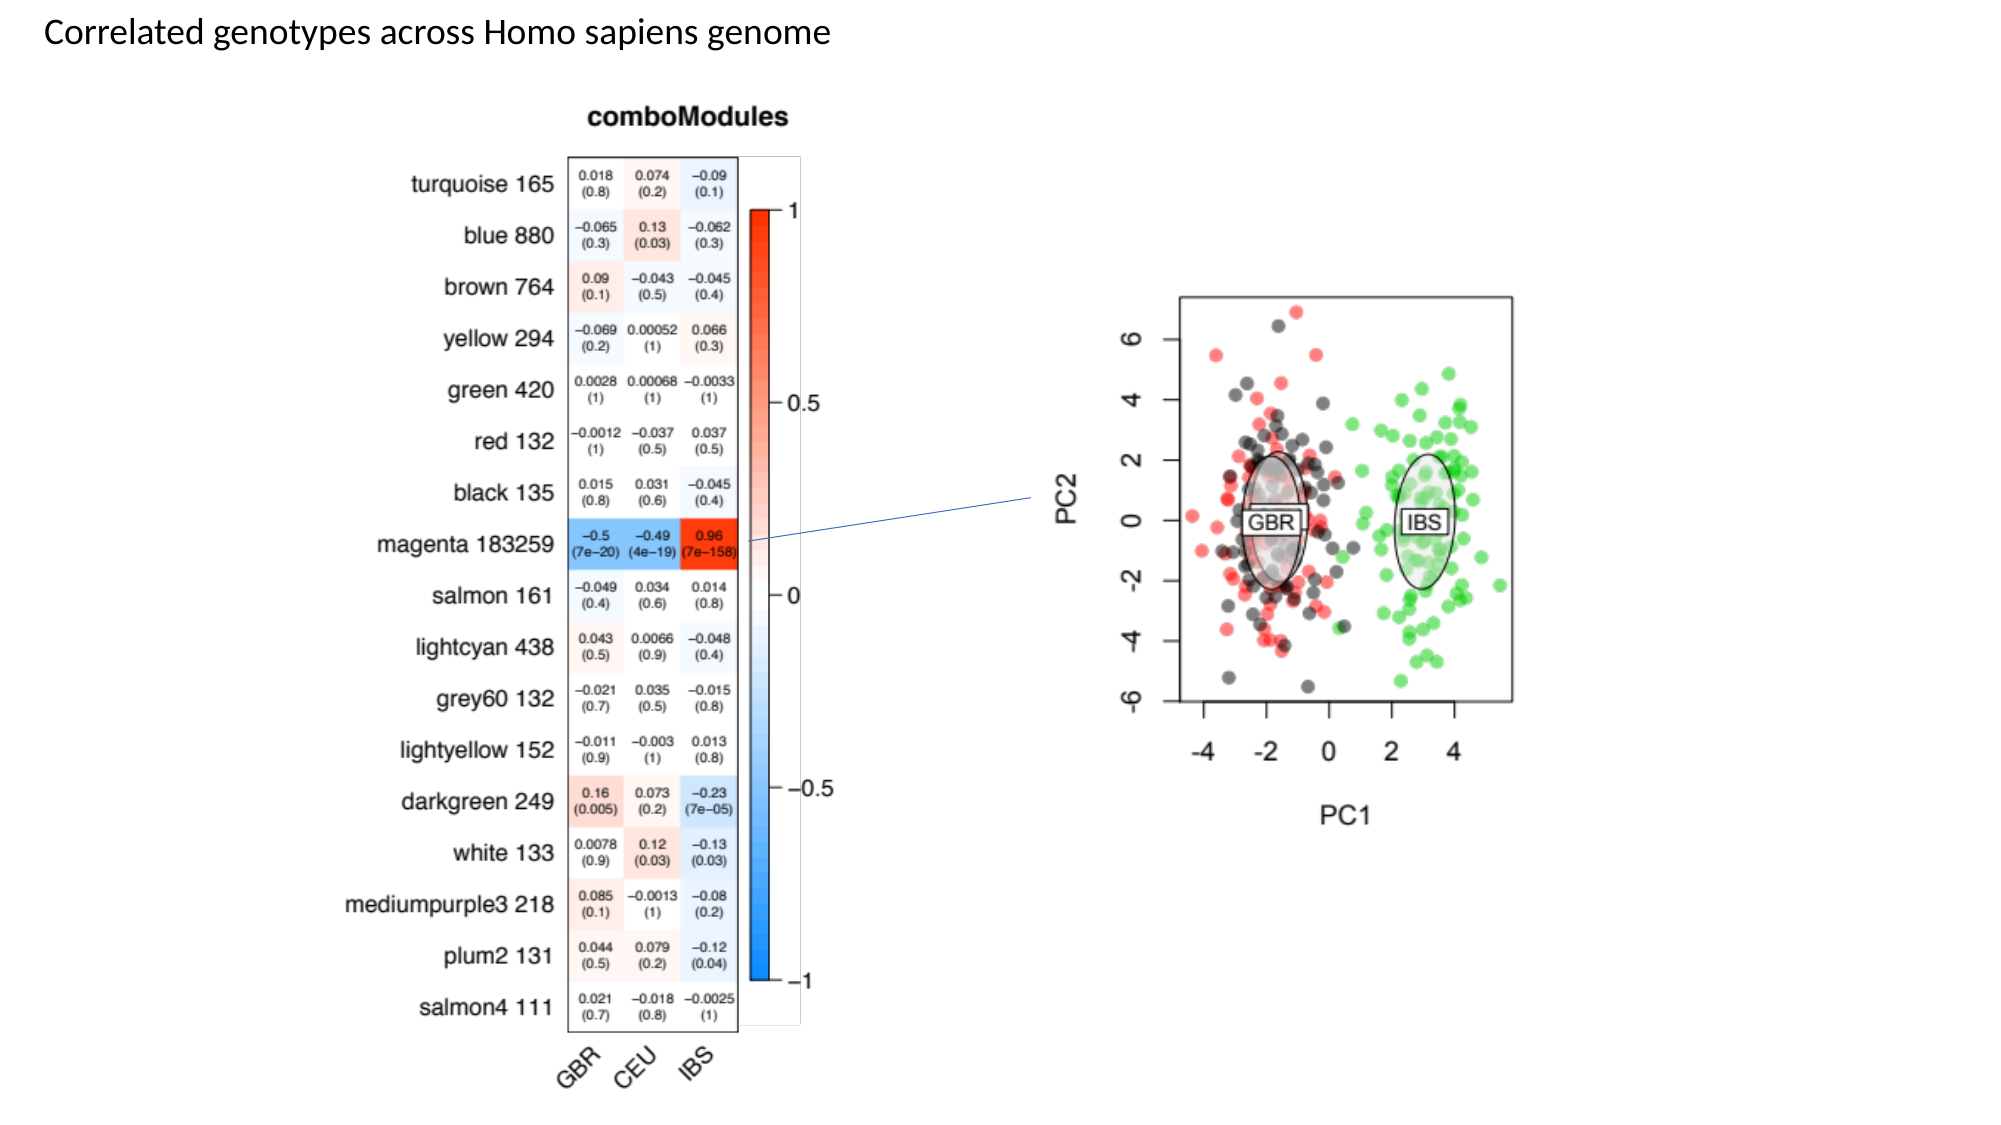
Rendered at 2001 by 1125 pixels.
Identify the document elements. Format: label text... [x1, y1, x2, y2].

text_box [748, 497, 1031, 542]
picture [1047, 164, 1578, 865]
text_box Correlated genotypes across Homo sapiens genome [29, 0, 848, 60]
picture [327, 73, 891, 1125]
